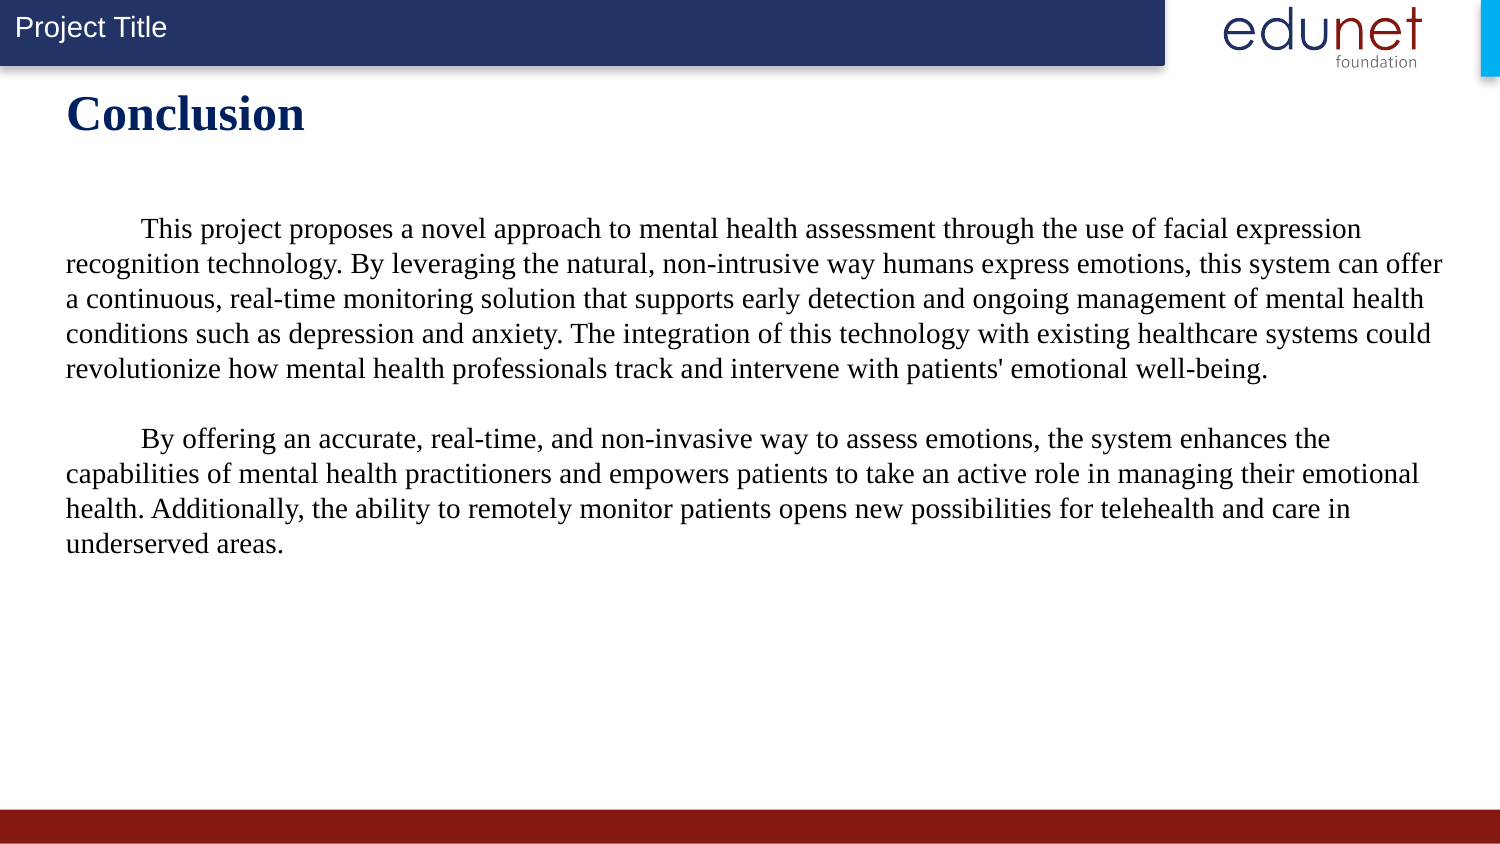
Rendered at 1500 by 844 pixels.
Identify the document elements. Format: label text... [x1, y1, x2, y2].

text_box [78, 36, 579, 87]
text_box This project proposes a novel approach to mental health assessment through the use of facial expression recognition technology. By leveraging the natural, non-intrusive way humans express emotions, this system can offer a continuous, real-time monitoring solution that supports early detection and ongoing management of mental health conditions such as depression and anxiety. The integration of this technology with existing healthcare systems could revolutionize how mental health professionals track and intervene with patients' emotional well-being. By offering an accurate, real-time, and non-invasive way to assess emotions, the system enhances the capabilities of mental health practitioners and empowers patients to take an active role in managing their emotional health. Additionally, the ability to remotely monitor patients opens new possibilities for telehealth and care in underserved areas. [51, 166, 1460, 789]
picture [1219, 4, 1424, 72]
title Conclusion [51, 72, 1449, 166]
